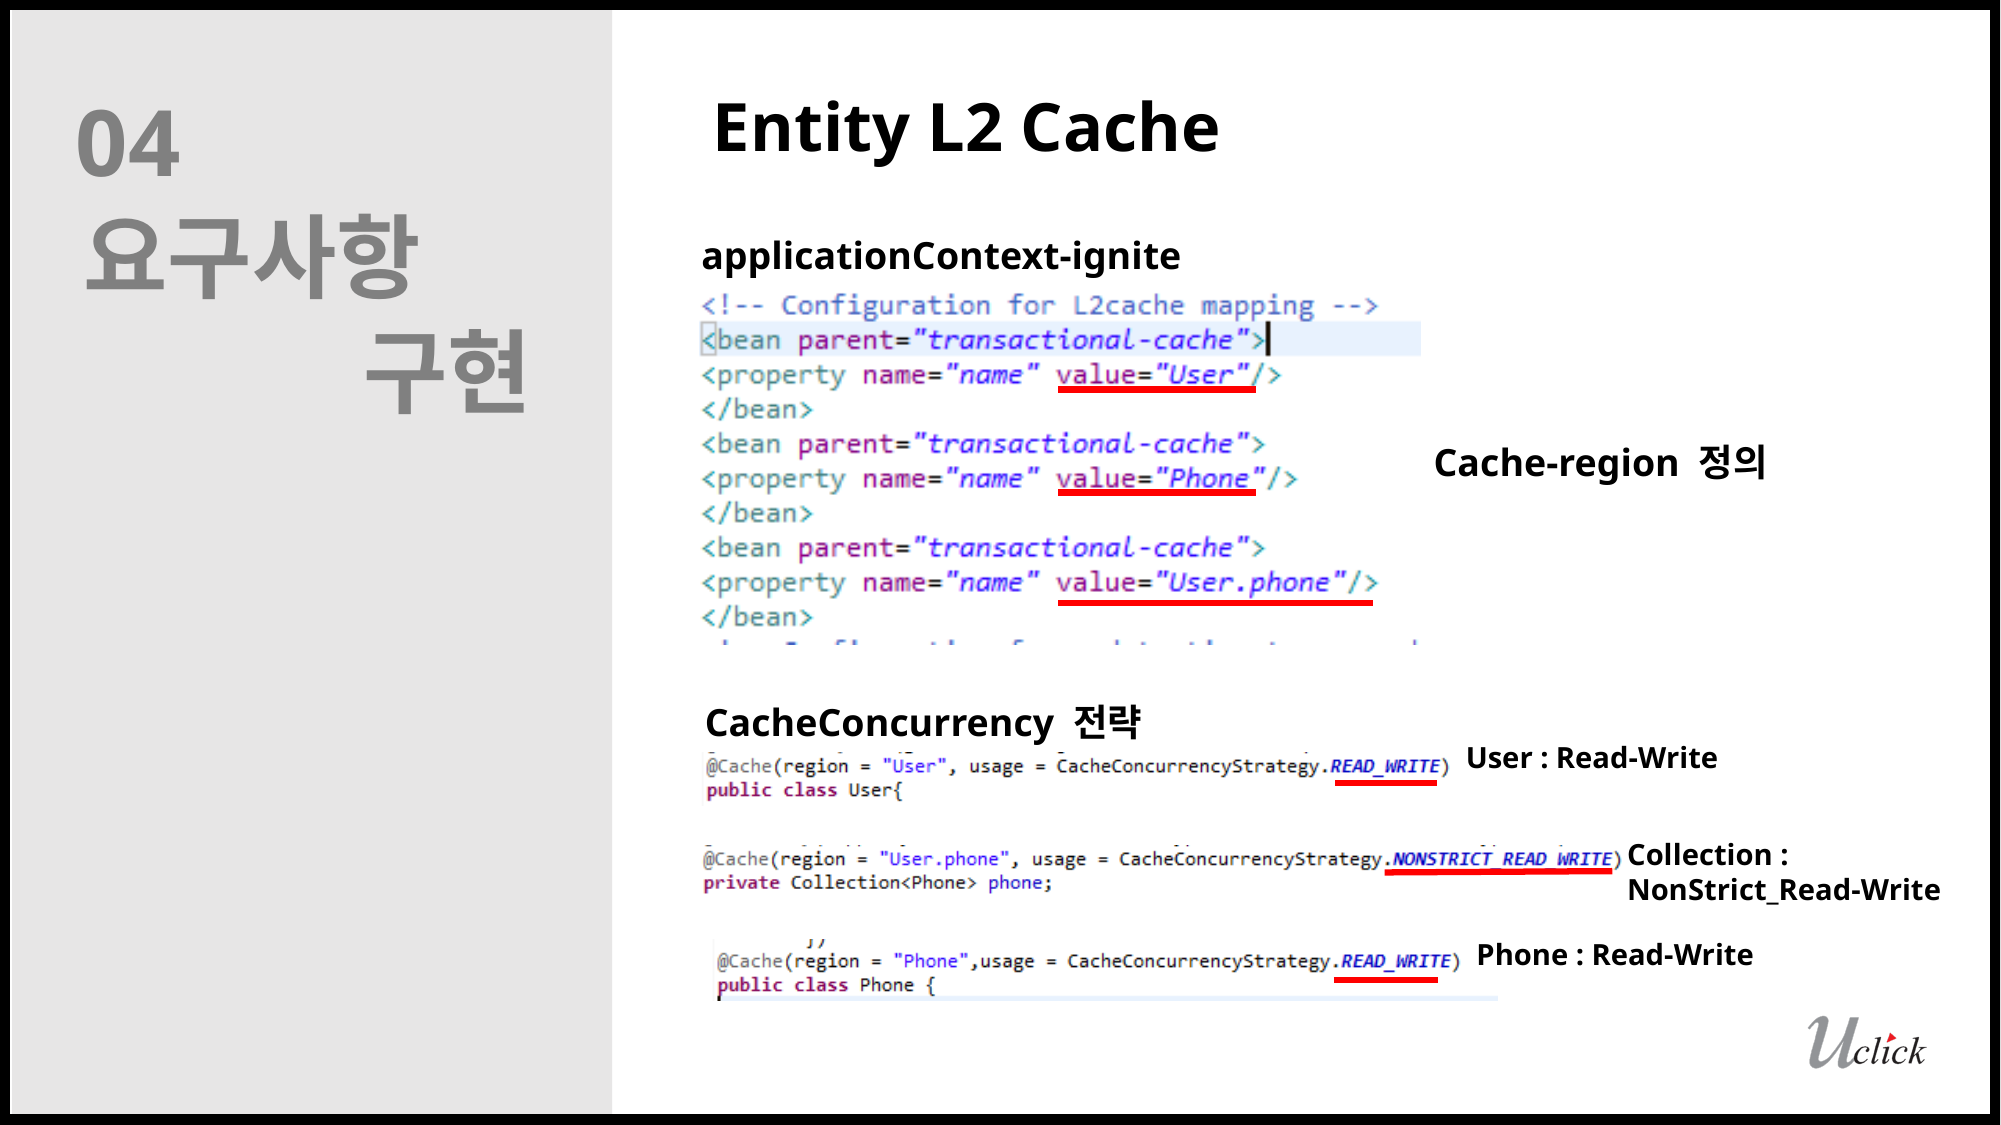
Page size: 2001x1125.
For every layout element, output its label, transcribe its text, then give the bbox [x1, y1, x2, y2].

picture [699, 939, 1498, 1001]
text_box CacheConcurrency 전략 [689, 691, 1157, 752]
picture [699, 285, 1421, 645]
text_box 구현 [348, 307, 699, 432]
picture [699, 845, 1639, 900]
text_box 요구사항 [68, 192, 572, 317]
text_box Cache-region 정의 [1421, 431, 1783, 492]
text_box Phone : Read-Write [1461, 929, 1769, 980]
text_box applicationContext-ignite [686, 224, 1197, 285]
picture [1786, 994, 1949, 1091]
text_box 04 [60, 76, 564, 202]
text_box Entity L2 Cache [698, 76, 1373, 172]
text_box User : Read-Write [1450, 732, 1734, 783]
picture [699, 752, 1534, 806]
text_box Collection : NonStrict_Read-Write [1612, 828, 1956, 914]
